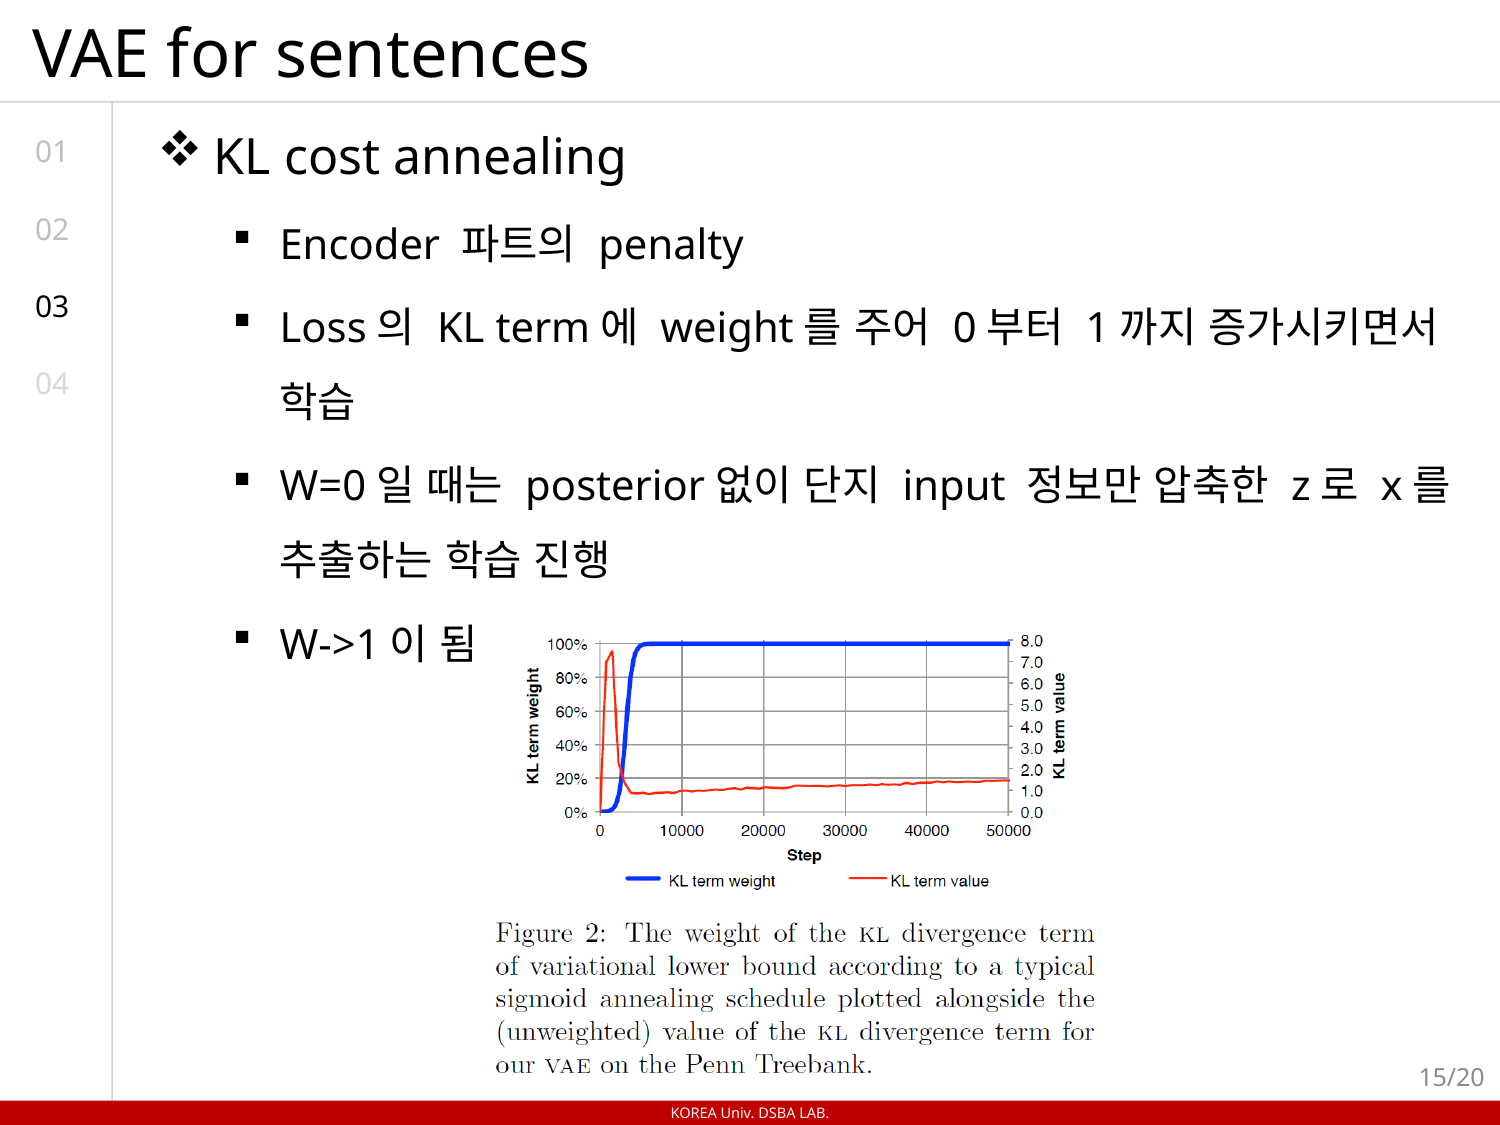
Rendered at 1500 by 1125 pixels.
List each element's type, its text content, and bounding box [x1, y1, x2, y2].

slide_number 15/20 [1149, 1048, 1500, 1109]
list 01 [20, 125, 100, 177]
picture [477, 613, 1110, 1083]
list 02 [20, 202, 100, 254]
list 04 [20, 357, 100, 409]
list KL cost annealing Encoder 파트의 penalty Loss의 KL term에 weight를 주어 0부터 1까지 증가시키면서 학습 W=0일 때는 posterior없이 단지 input 정보만 압축한 z로 x를 추출하는 학습 진행 W->1이 됨에 따라 점차 posterior까지 학습 [142, 116, 1483, 1089]
list 03 [20, 280, 100, 332]
title VAE for sentences [17, 11, 1483, 90]
